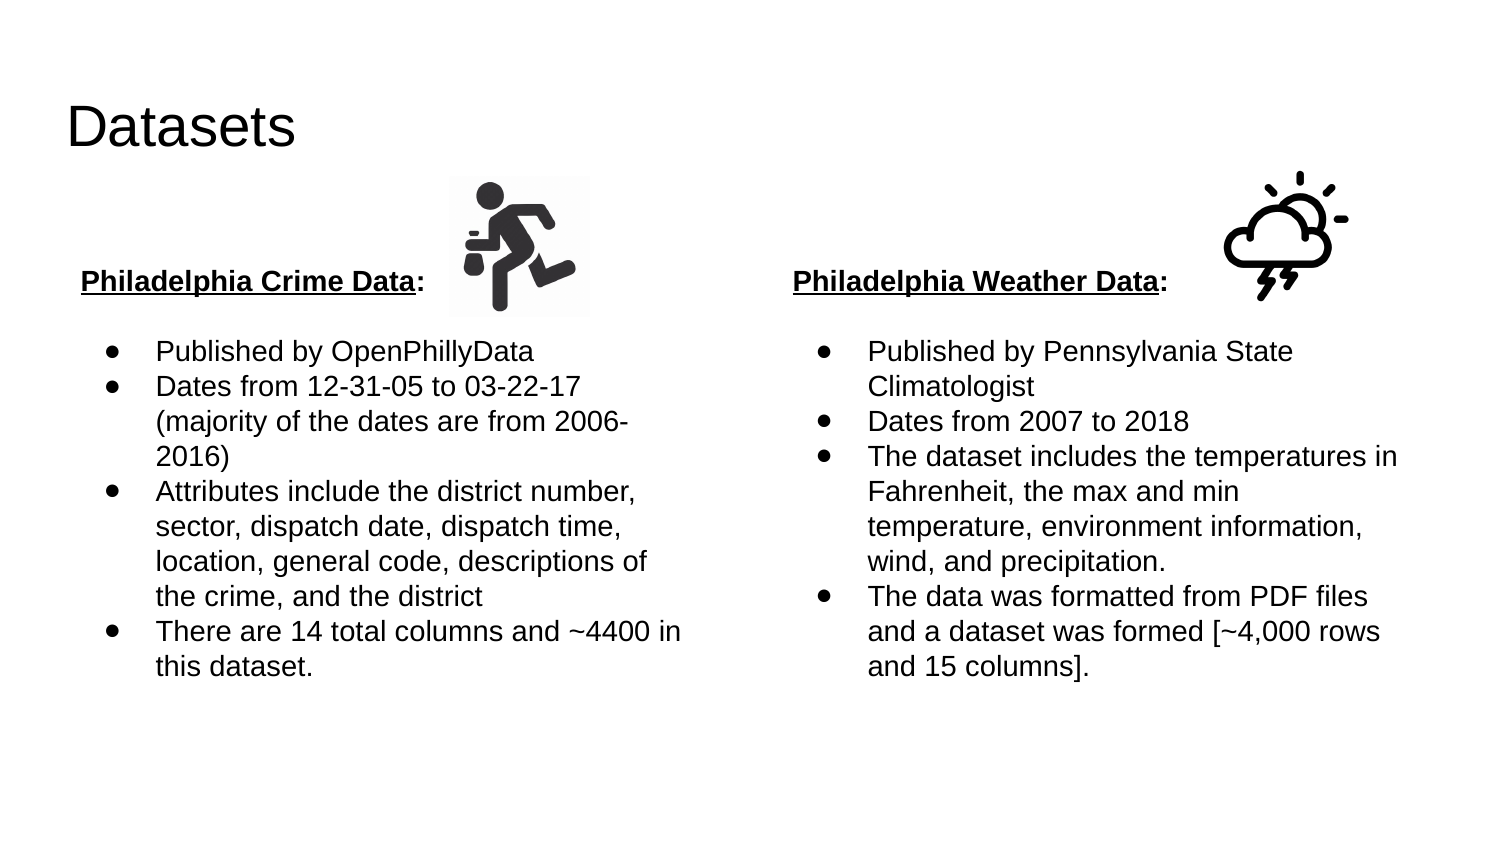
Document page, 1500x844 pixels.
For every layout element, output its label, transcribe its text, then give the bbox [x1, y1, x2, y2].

text_box Philadelphia Crime Data: Published by OpenPhillyData Dates from 12-31-05 to 03-22-17 (majority of the dates are from 2006-2016) Attributes include the district number, sector, dispatch date, dispatch time, location, general code, descriptions of the crime, and the district There are 14 total columns and ~4400 in this dataset. [65, 247, 704, 818]
title Datasets [51, 72, 1449, 167]
text_box Philadelphia Weather Data: Published by Pennsylvania State Climatologist Dates from 2007 to 2018 The dataset includes the temperatures in Fahrenheit, the max and min temperature, environment information, wind, and precipitation. The data was formatted from PDF files and a dataset was formed [~4,000 rows and 15 columns]. [777, 247, 1415, 818]
picture [449, 176, 590, 318]
picture [1188, 152, 1368, 331]
